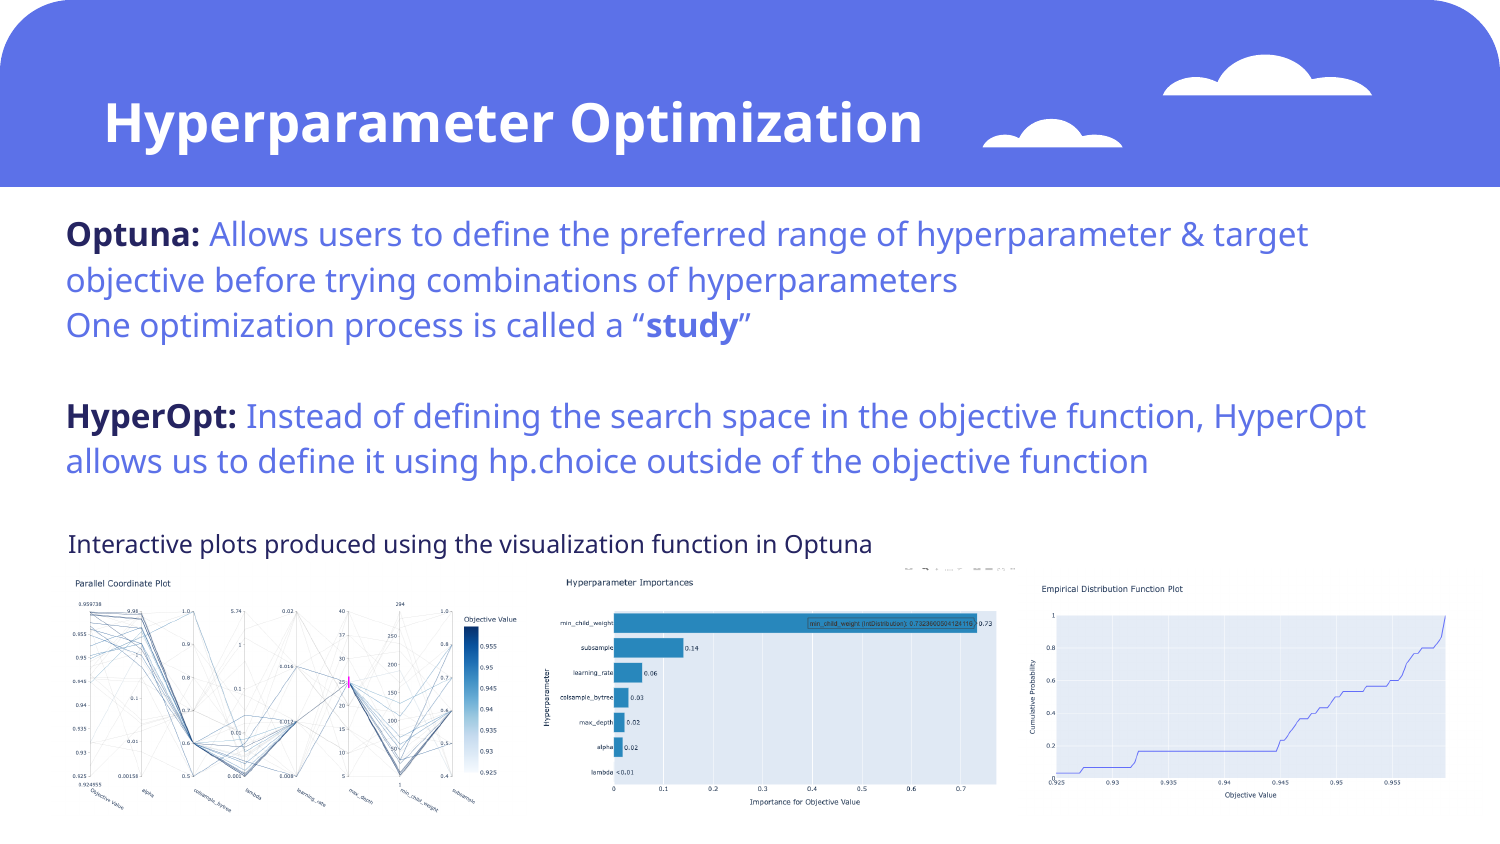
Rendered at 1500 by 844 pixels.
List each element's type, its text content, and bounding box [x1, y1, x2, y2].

text_box Optuna: Allows users to define the preferred range of hyperparameter & target objective before trying combinations of hyperparameters One optimization process is called a “study” HyperOpt: Instead of defining the search space in the objective function, HyperOpt allows us to define it using hp.choice outside of the objective function [50, 200, 1469, 488]
picture [51, 562, 527, 816]
picture [529, 568, 1015, 816]
text_box Interactive plots produced using the visualization function in Optuna [34, 510, 1045, 574]
title Hyperparameter Optimization [88, 72, 1412, 167]
picture [1017, 568, 1483, 816]
